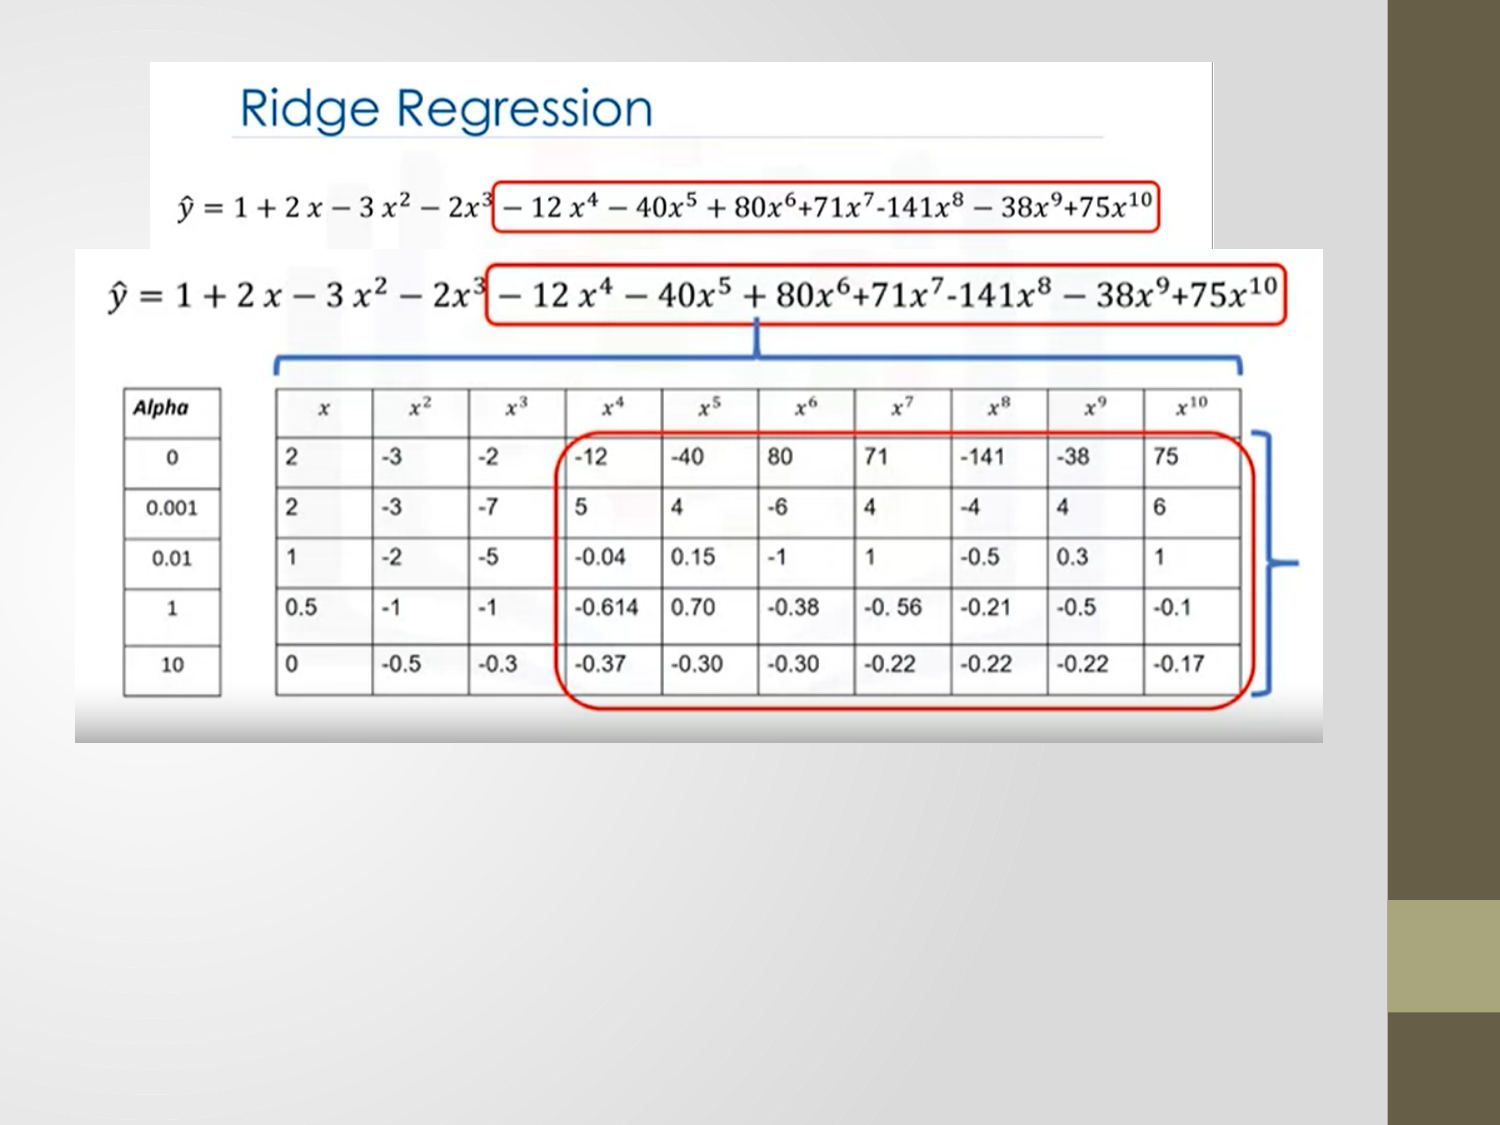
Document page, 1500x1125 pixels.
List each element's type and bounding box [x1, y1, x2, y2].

list [74, 249, 1323, 743]
picture [149, 61, 1214, 249]
